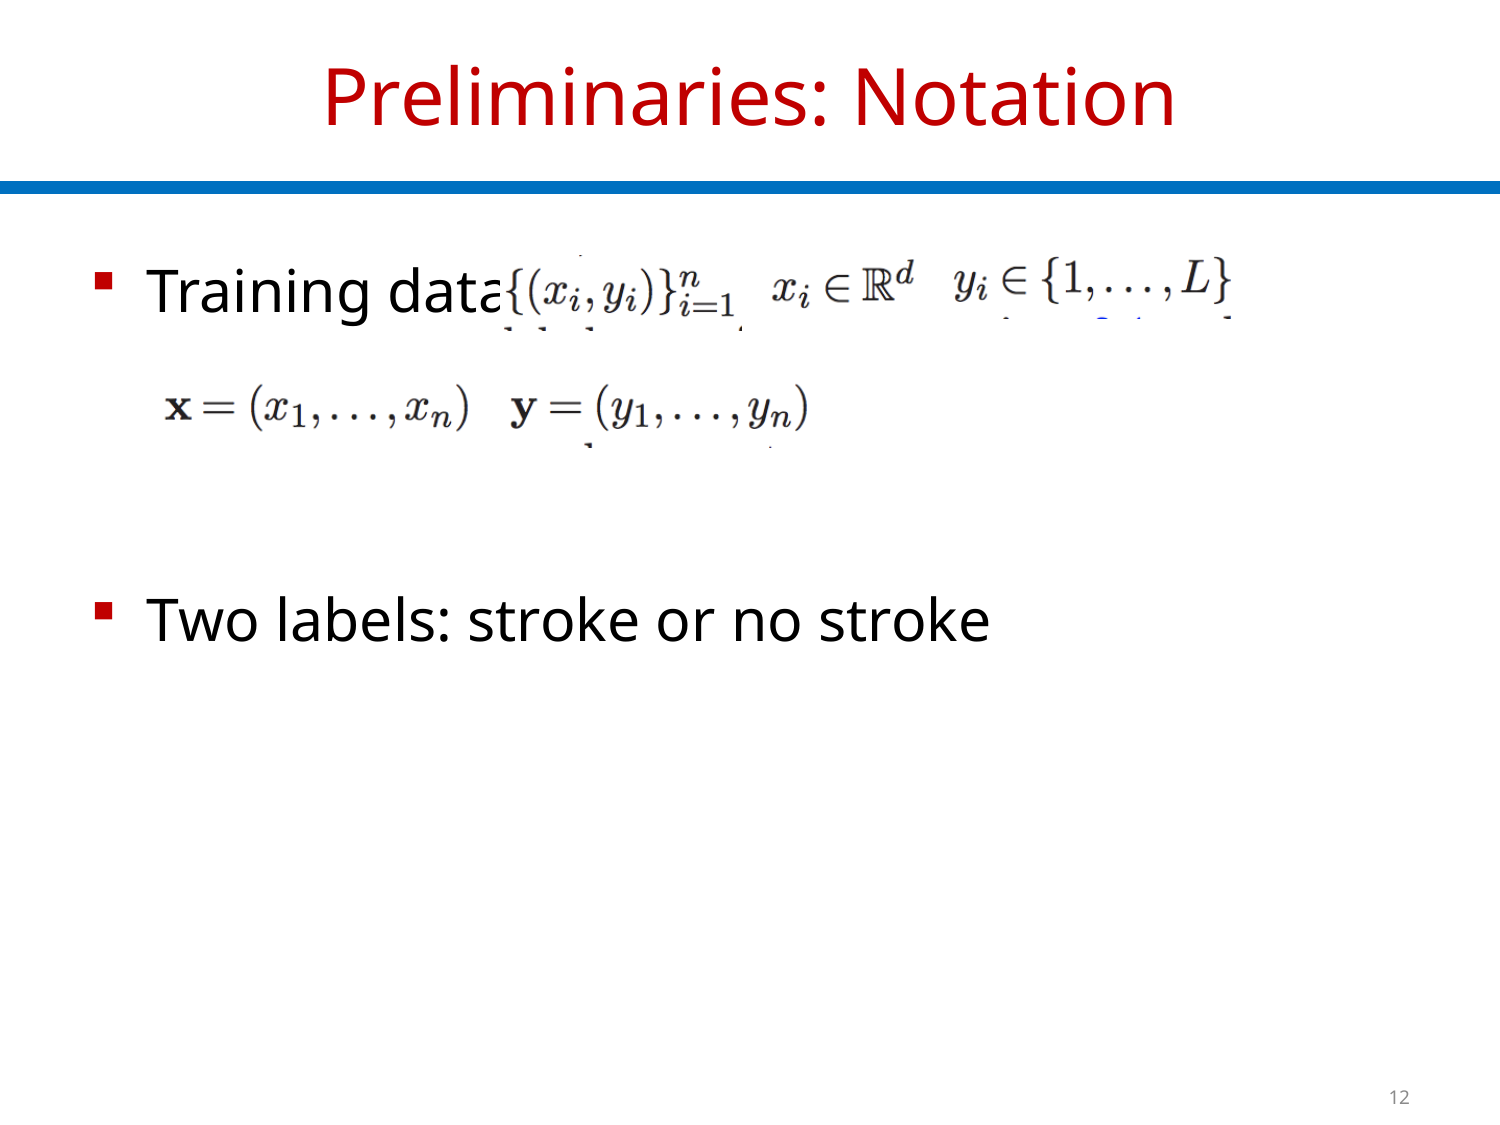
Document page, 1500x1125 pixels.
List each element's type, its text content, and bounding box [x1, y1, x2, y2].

title Preliminaries: Notation [0, 0, 1500, 188]
picture [502, 374, 812, 449]
picture [499, 255, 742, 331]
picture [763, 257, 923, 311]
slide_number 12 [1074, 1085, 1425, 1112]
picture [149, 374, 476, 442]
list Training data: Two labels: stroke or no stroke [75, 245, 1425, 1096]
picture [949, 255, 1234, 319]
